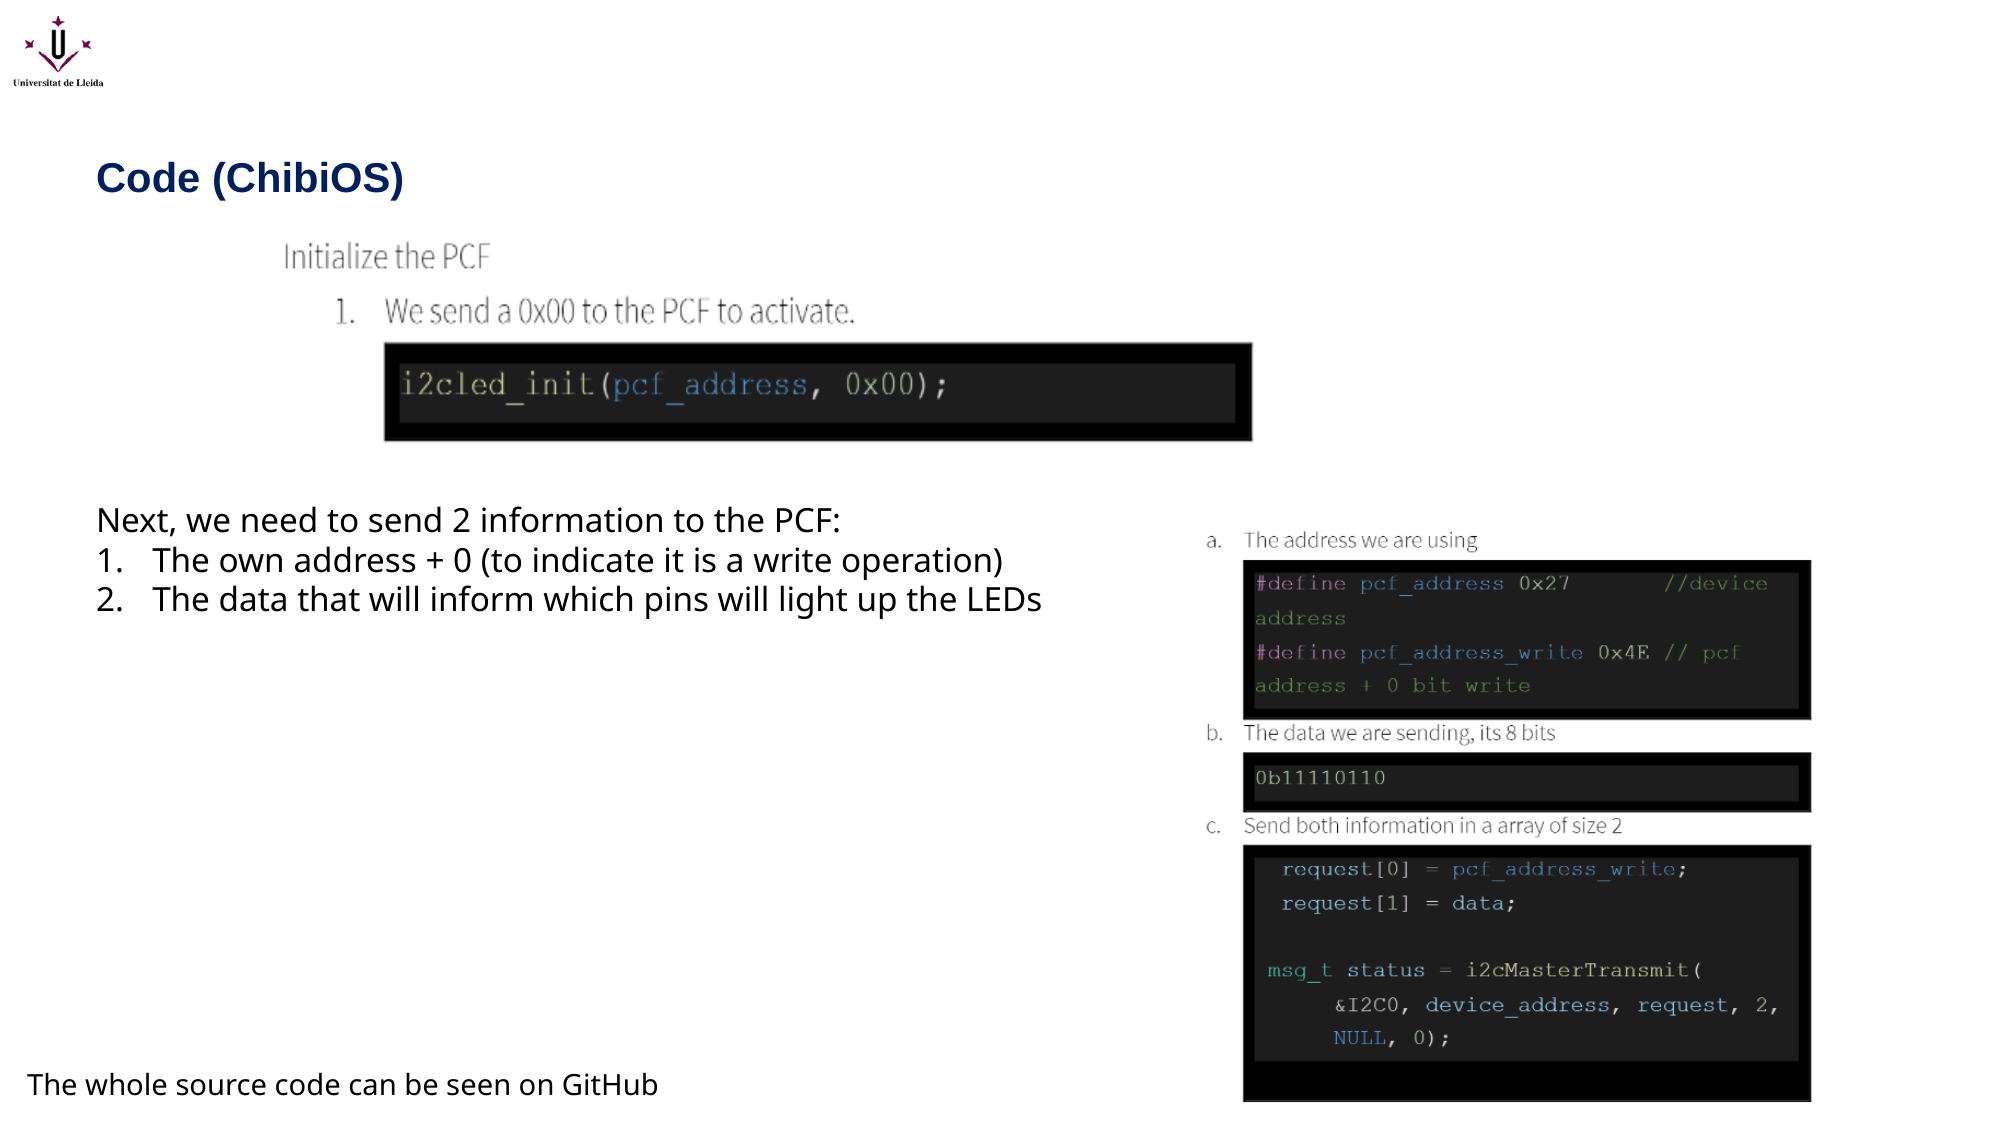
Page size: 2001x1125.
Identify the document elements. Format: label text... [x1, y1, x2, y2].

picture [269, 231, 1280, 463]
picture [1186, 523, 1847, 1125]
text_box Code (ChibiOS) [81, 143, 879, 209]
text_box Next, we need to send 2 information to the PCF: The own address + 0 (to indicate it is a write operation) The data that will inform which pins will light up the LEDs [81, 491, 1897, 626]
text_box The whole source code can be seen on GitHub [12, 1058, 788, 1109]
picture [12, 16, 104, 88]
